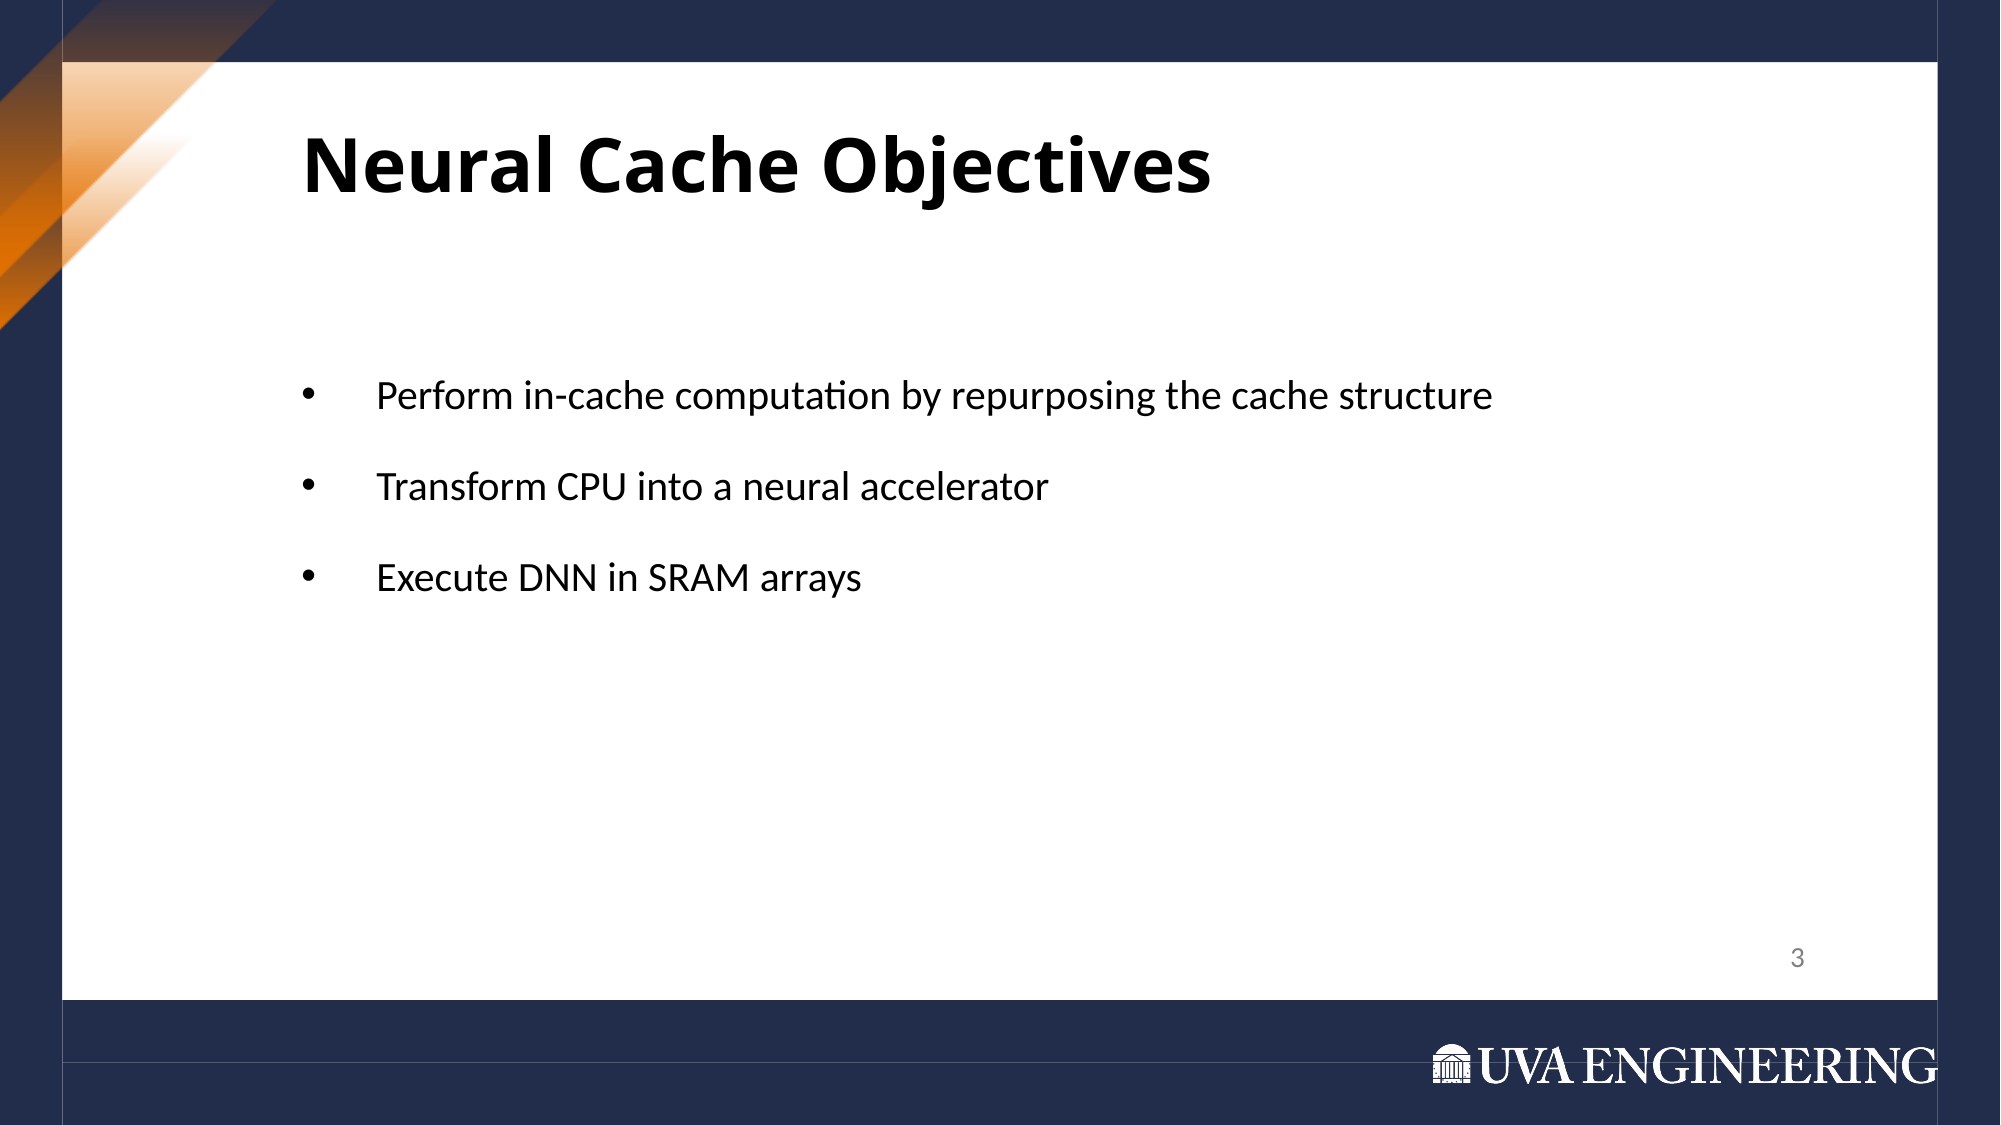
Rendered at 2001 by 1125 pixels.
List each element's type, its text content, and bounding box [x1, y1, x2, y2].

text_box Neural Cache Objectives [293, 120, 1906, 217]
text_box 3 [1782, 931, 1844, 981]
picture [0, 0, 284, 338]
text_box Perform in-cache computation by repurposing the cache structure Transform CPU into a neural accelerator Execute DNN in SRAM arrays [293, 340, 1721, 956]
picture [1433, 1044, 1938, 1084]
